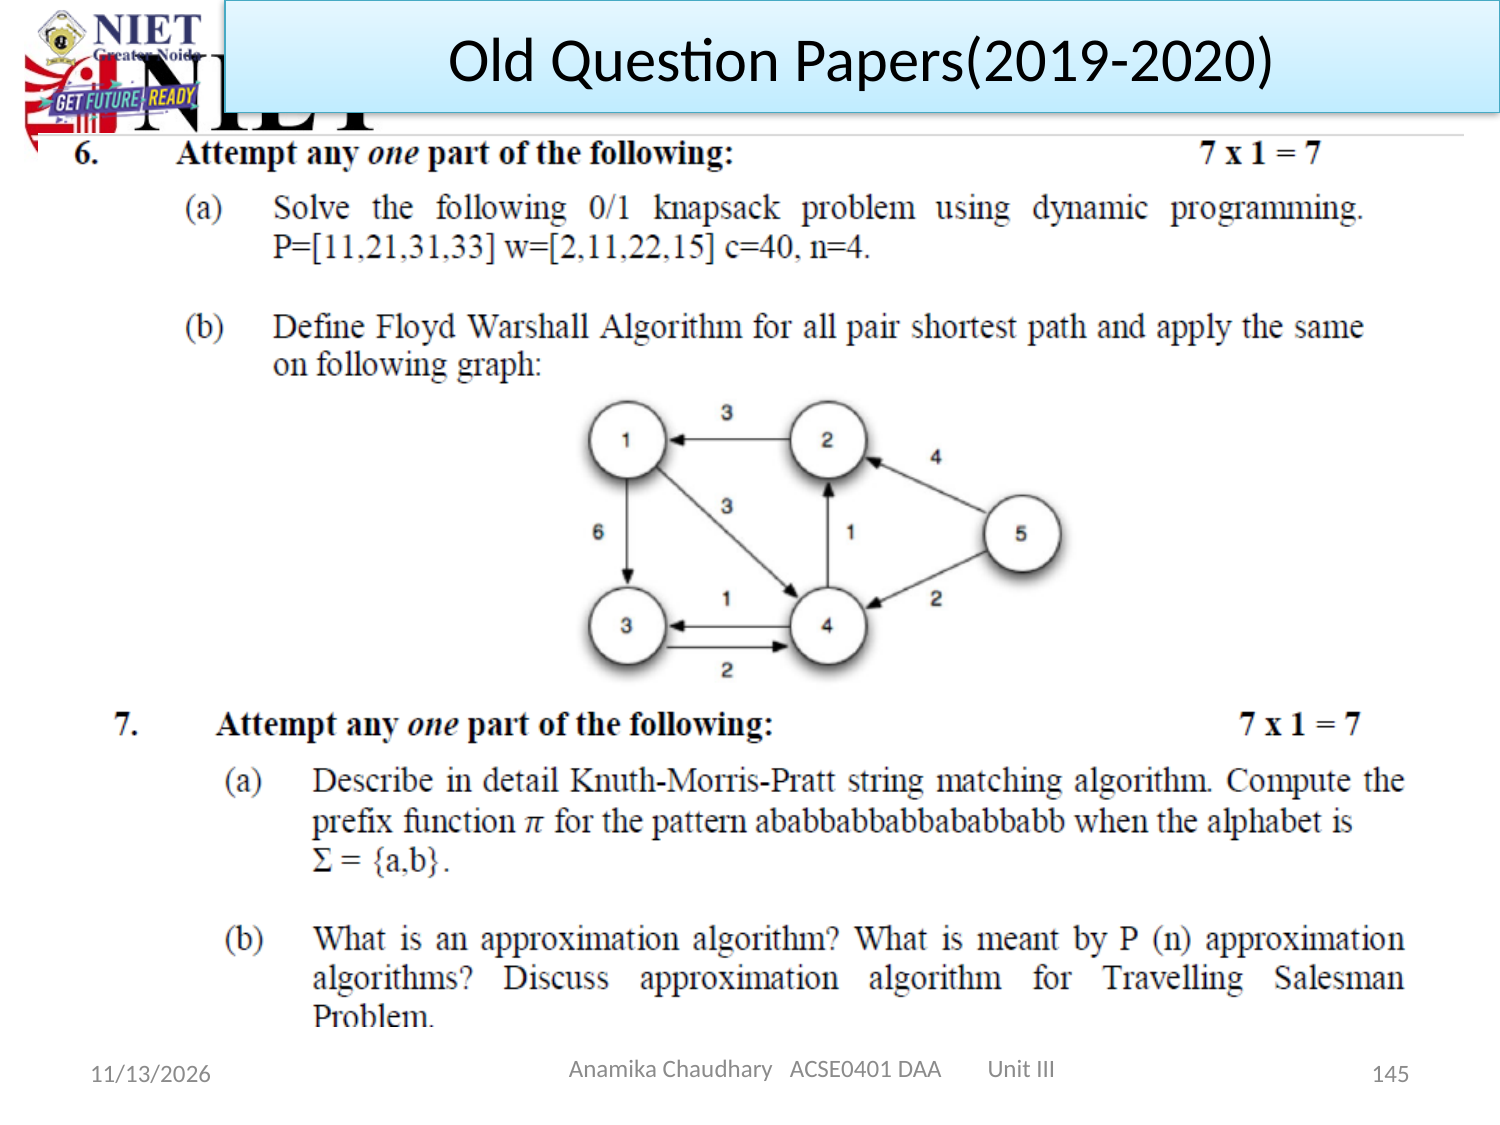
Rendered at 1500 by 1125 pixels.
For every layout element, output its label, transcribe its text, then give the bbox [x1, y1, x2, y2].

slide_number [75, 1042, 425, 1103]
footer Anamika Chaudhary ACSE0401 DAA Unit III [412, 1037, 1213, 1098]
slide_number 145 [1074, 1042, 1425, 1103]
picture [0, 0, 1464, 1028]
text_box Old Question Papers(2019-2020) [238, 0, 1500, 113]
